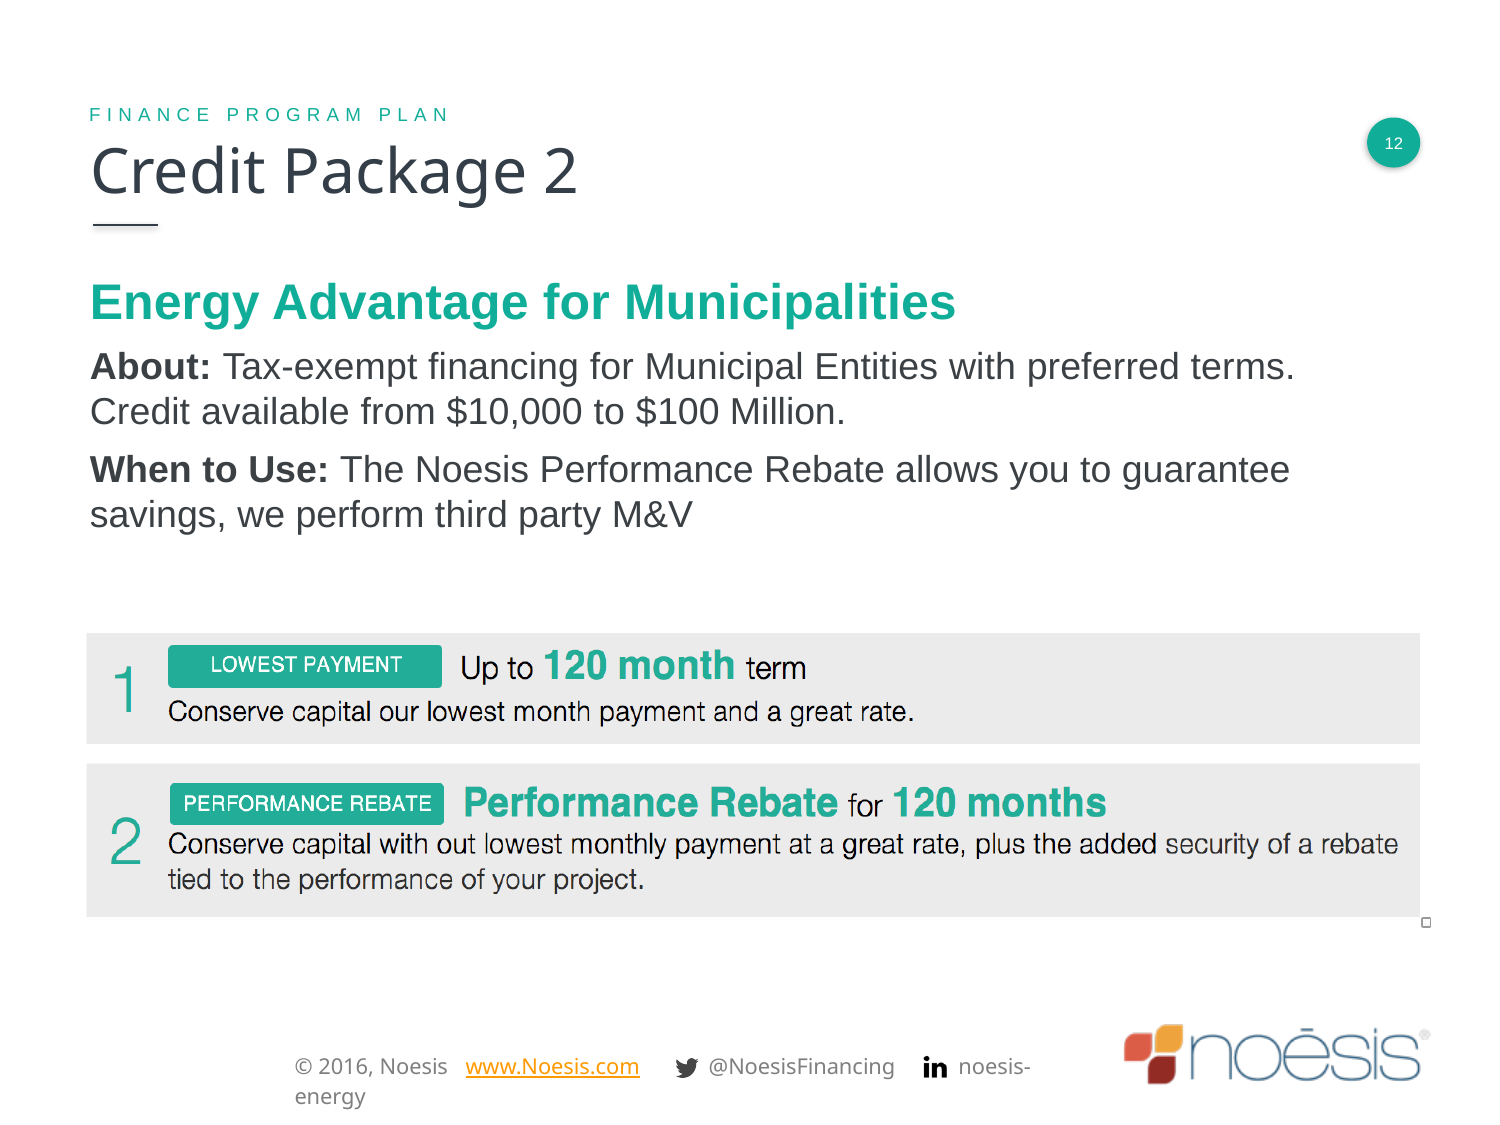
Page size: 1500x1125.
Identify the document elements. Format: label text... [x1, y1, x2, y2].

text_box [57, 247, 1438, 1028]
text_box Energy Advantage for Municipalities About: Tax-exempt financing for Municipal Entities with preferred terms. Credit available from $10,000 to $100 Million. When to Use: The Noesis Performance Rebate allows you to guarantee savings, we perform third party M&V [74, 262, 1421, 621]
title Get Started [667, 1054, 707, 1082]
text_box FINANCE PROGRAM PLAN [74, 95, 900, 167]
picture [915, 1053, 955, 1080]
picture [1123, 1028, 1432, 1102]
picture [71, 622, 1461, 937]
title Credit Package 2 [75, 75, 1325, 246]
